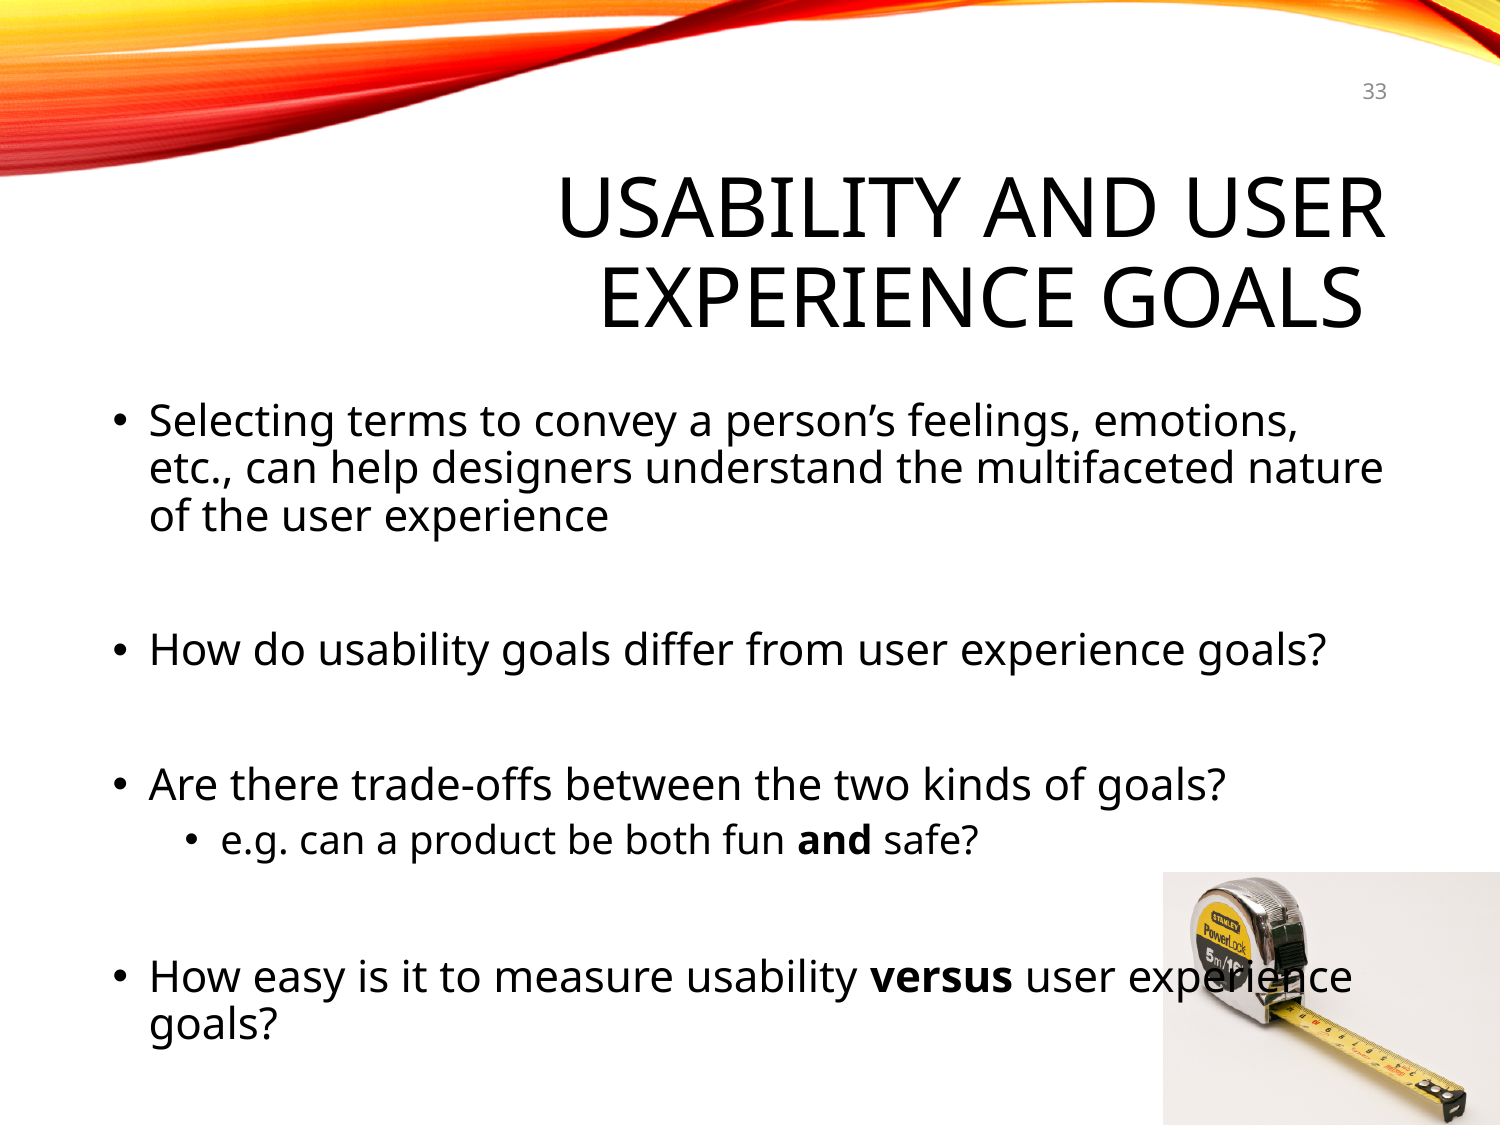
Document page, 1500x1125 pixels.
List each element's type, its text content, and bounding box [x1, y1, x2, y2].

title Usability and user experience goals [64, 149, 1403, 362]
slide_number 33 [1078, 62, 1403, 123]
list Selecting terms to convey a person’s feelings, emotions, etc., can help designers understand the multifaceted nature of the user experience How do usability goals differ from user experience goals? Are there trade-offs between the two kinds of goals? e.g. can a product be both fun and safe? How easy is it to measure usability versus user experience goals? [97, 391, 1403, 1059]
picture [1163, 872, 1500, 1125]
picture [0, 0, 1500, 178]
